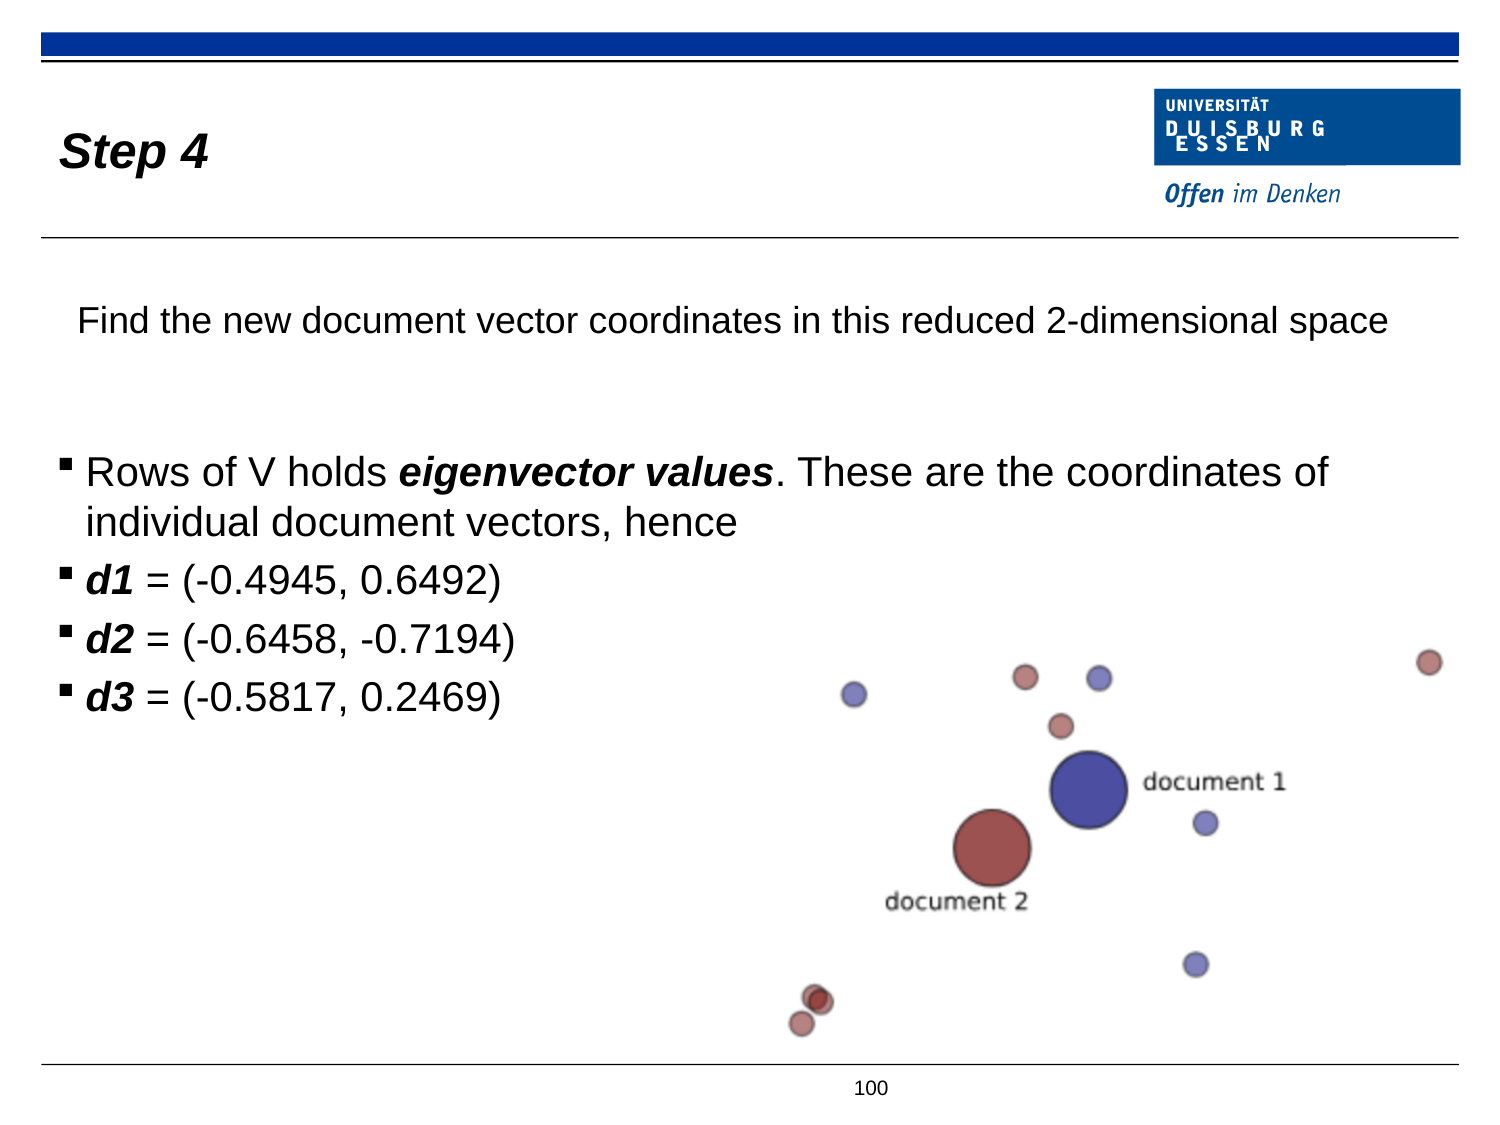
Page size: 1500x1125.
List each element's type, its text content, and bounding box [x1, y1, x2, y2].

title Step 4 [58, 79, 1126, 218]
picture [1154, 80, 1461, 213]
list Rows of V holds eigenvector values. These are the coordinates of individual document vectors, hence d1 = (-0.4945, 0.6492) d2 = (-0.6458, -0.7194) d3 = (-0.5817, 0.2469) [40, 437, 1459, 1048]
picture [786, 619, 1464, 1048]
text_box Find the new document vector coordinates in this reduced 2-dimensional space [62, 288, 1405, 348]
